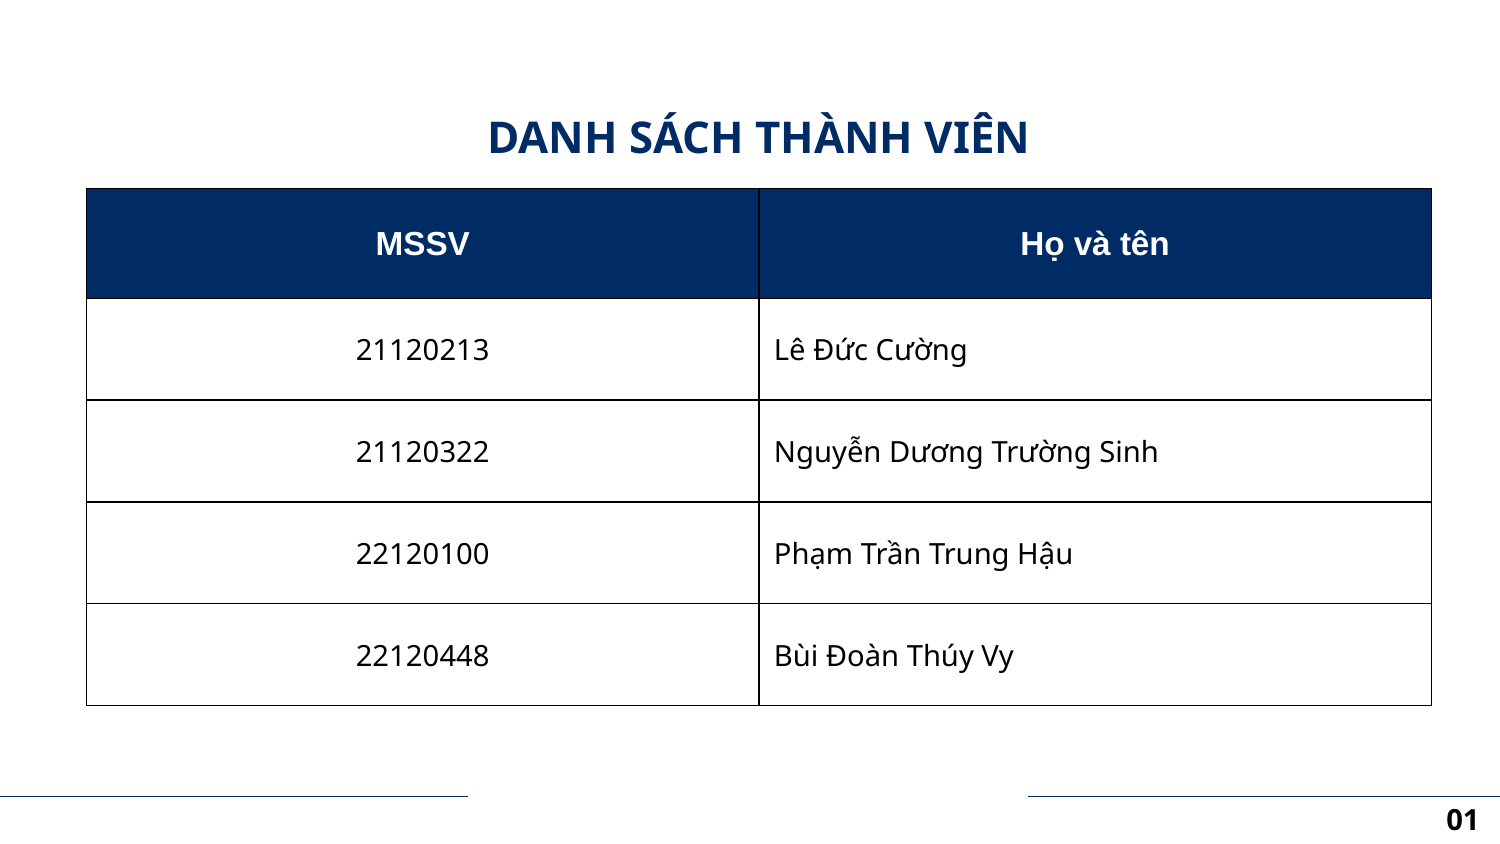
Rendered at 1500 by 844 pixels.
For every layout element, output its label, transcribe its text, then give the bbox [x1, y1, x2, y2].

text_box 01 [1431, 802, 1500, 844]
table_cell 21120213 [87, 299, 758, 399]
table_cell Lê Đức Cường [760, 299, 1431, 399]
table_header Họ và tên [760, 189, 1431, 298]
table_header MSSV [87, 189, 758, 298]
table_cell Phạm Trần Trung Hậu [760, 503, 1431, 603]
table_cell Bùi Đoàn Thúy Vy [760, 604, 1431, 705]
table_cell 22120448 [87, 604, 758, 705]
table_cell 21120322 [87, 401, 758, 501]
table_cell Nguyễn Dương Trường Sinh [760, 401, 1431, 501]
table_cell 22120100 [87, 503, 758, 603]
text_box DANH SÁCH THÀNH VIÊN [441, 94, 1076, 177]
